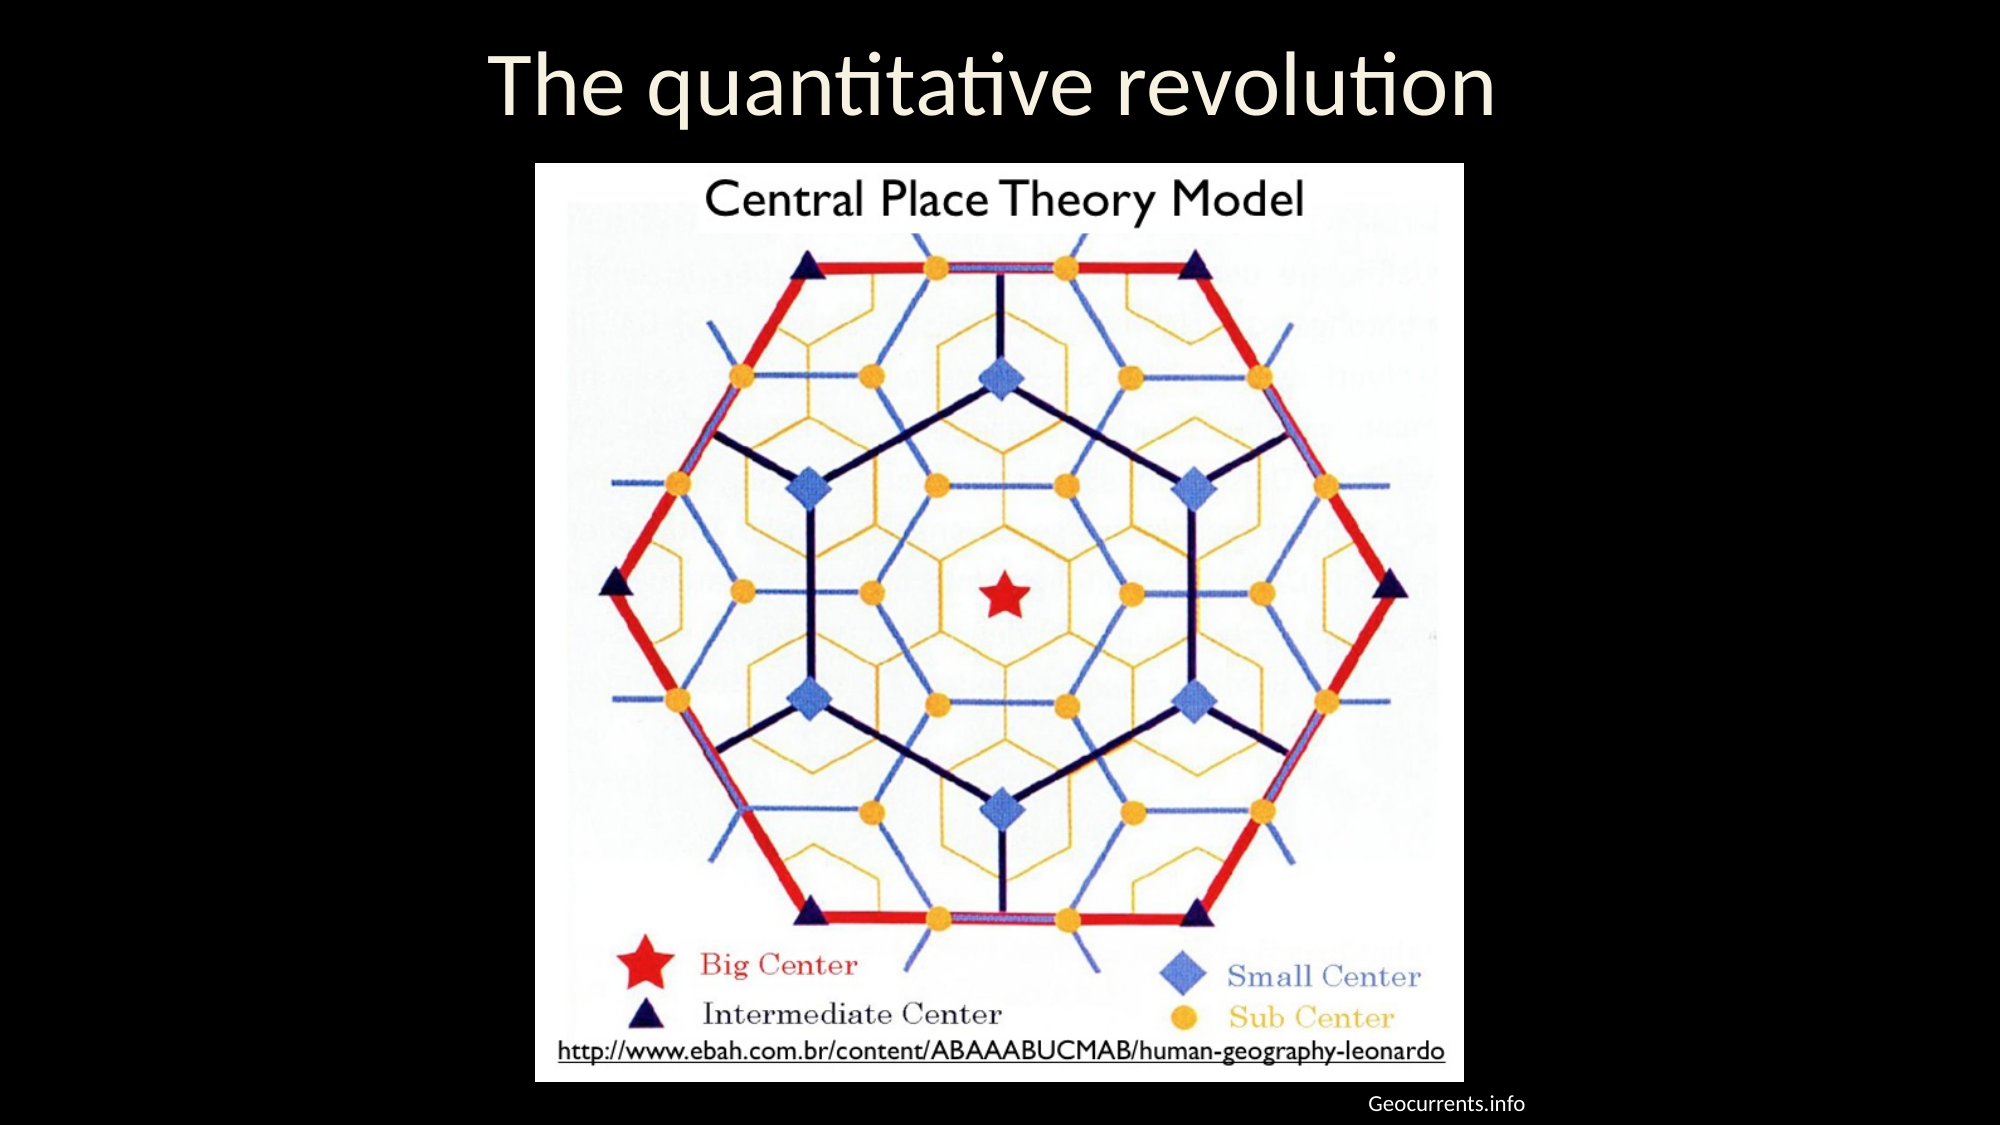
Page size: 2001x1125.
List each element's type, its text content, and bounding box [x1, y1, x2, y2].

text_box Geocurrents.info [1353, 1081, 1543, 1125]
picture [535, 162, 1465, 1082]
text_box The quantitative revolution [472, 16, 1528, 143]
